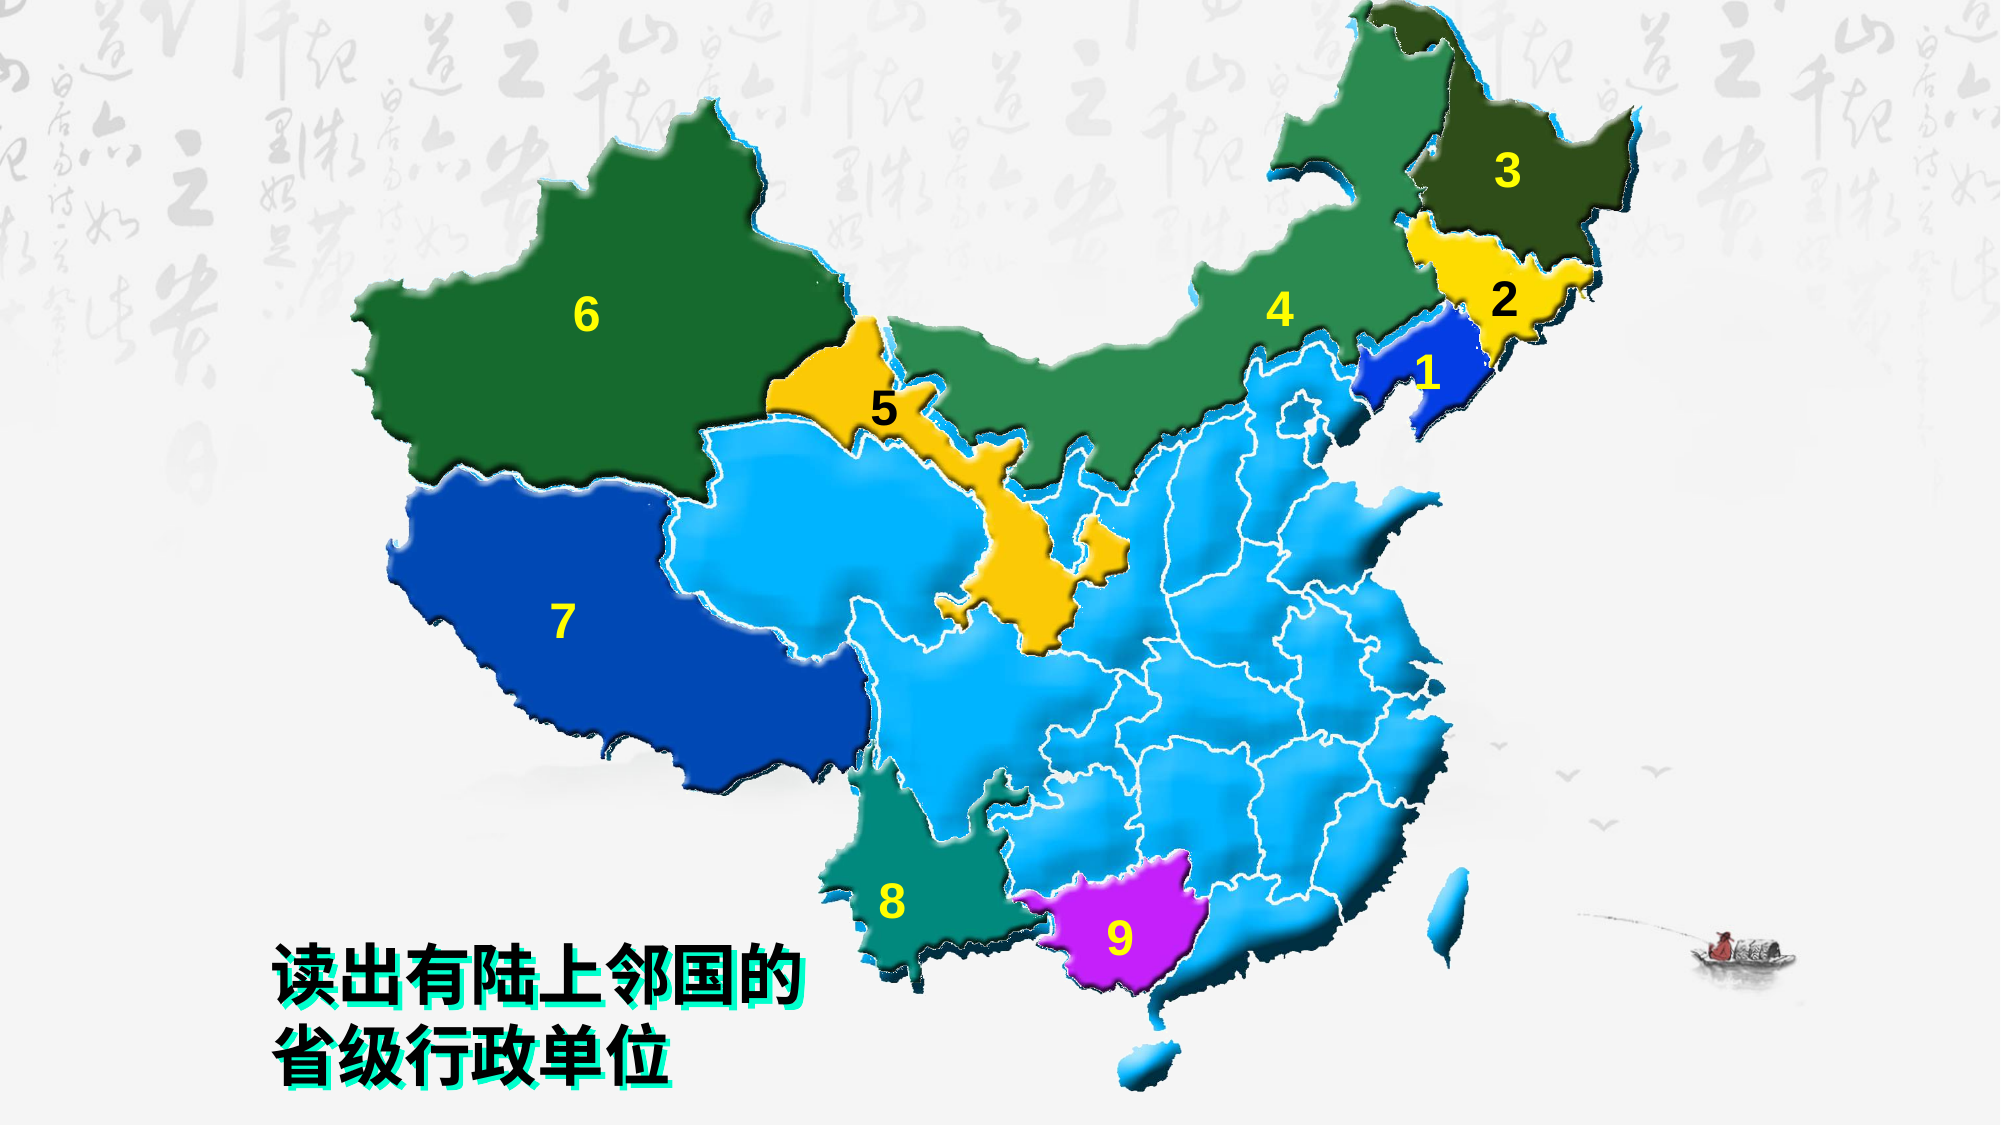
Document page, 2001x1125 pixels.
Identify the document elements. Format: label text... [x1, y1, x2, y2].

picture [0, 0, 2001, 1125]
title 读出有陆上邻国的省级行政单位 [255, 904, 847, 1122]
